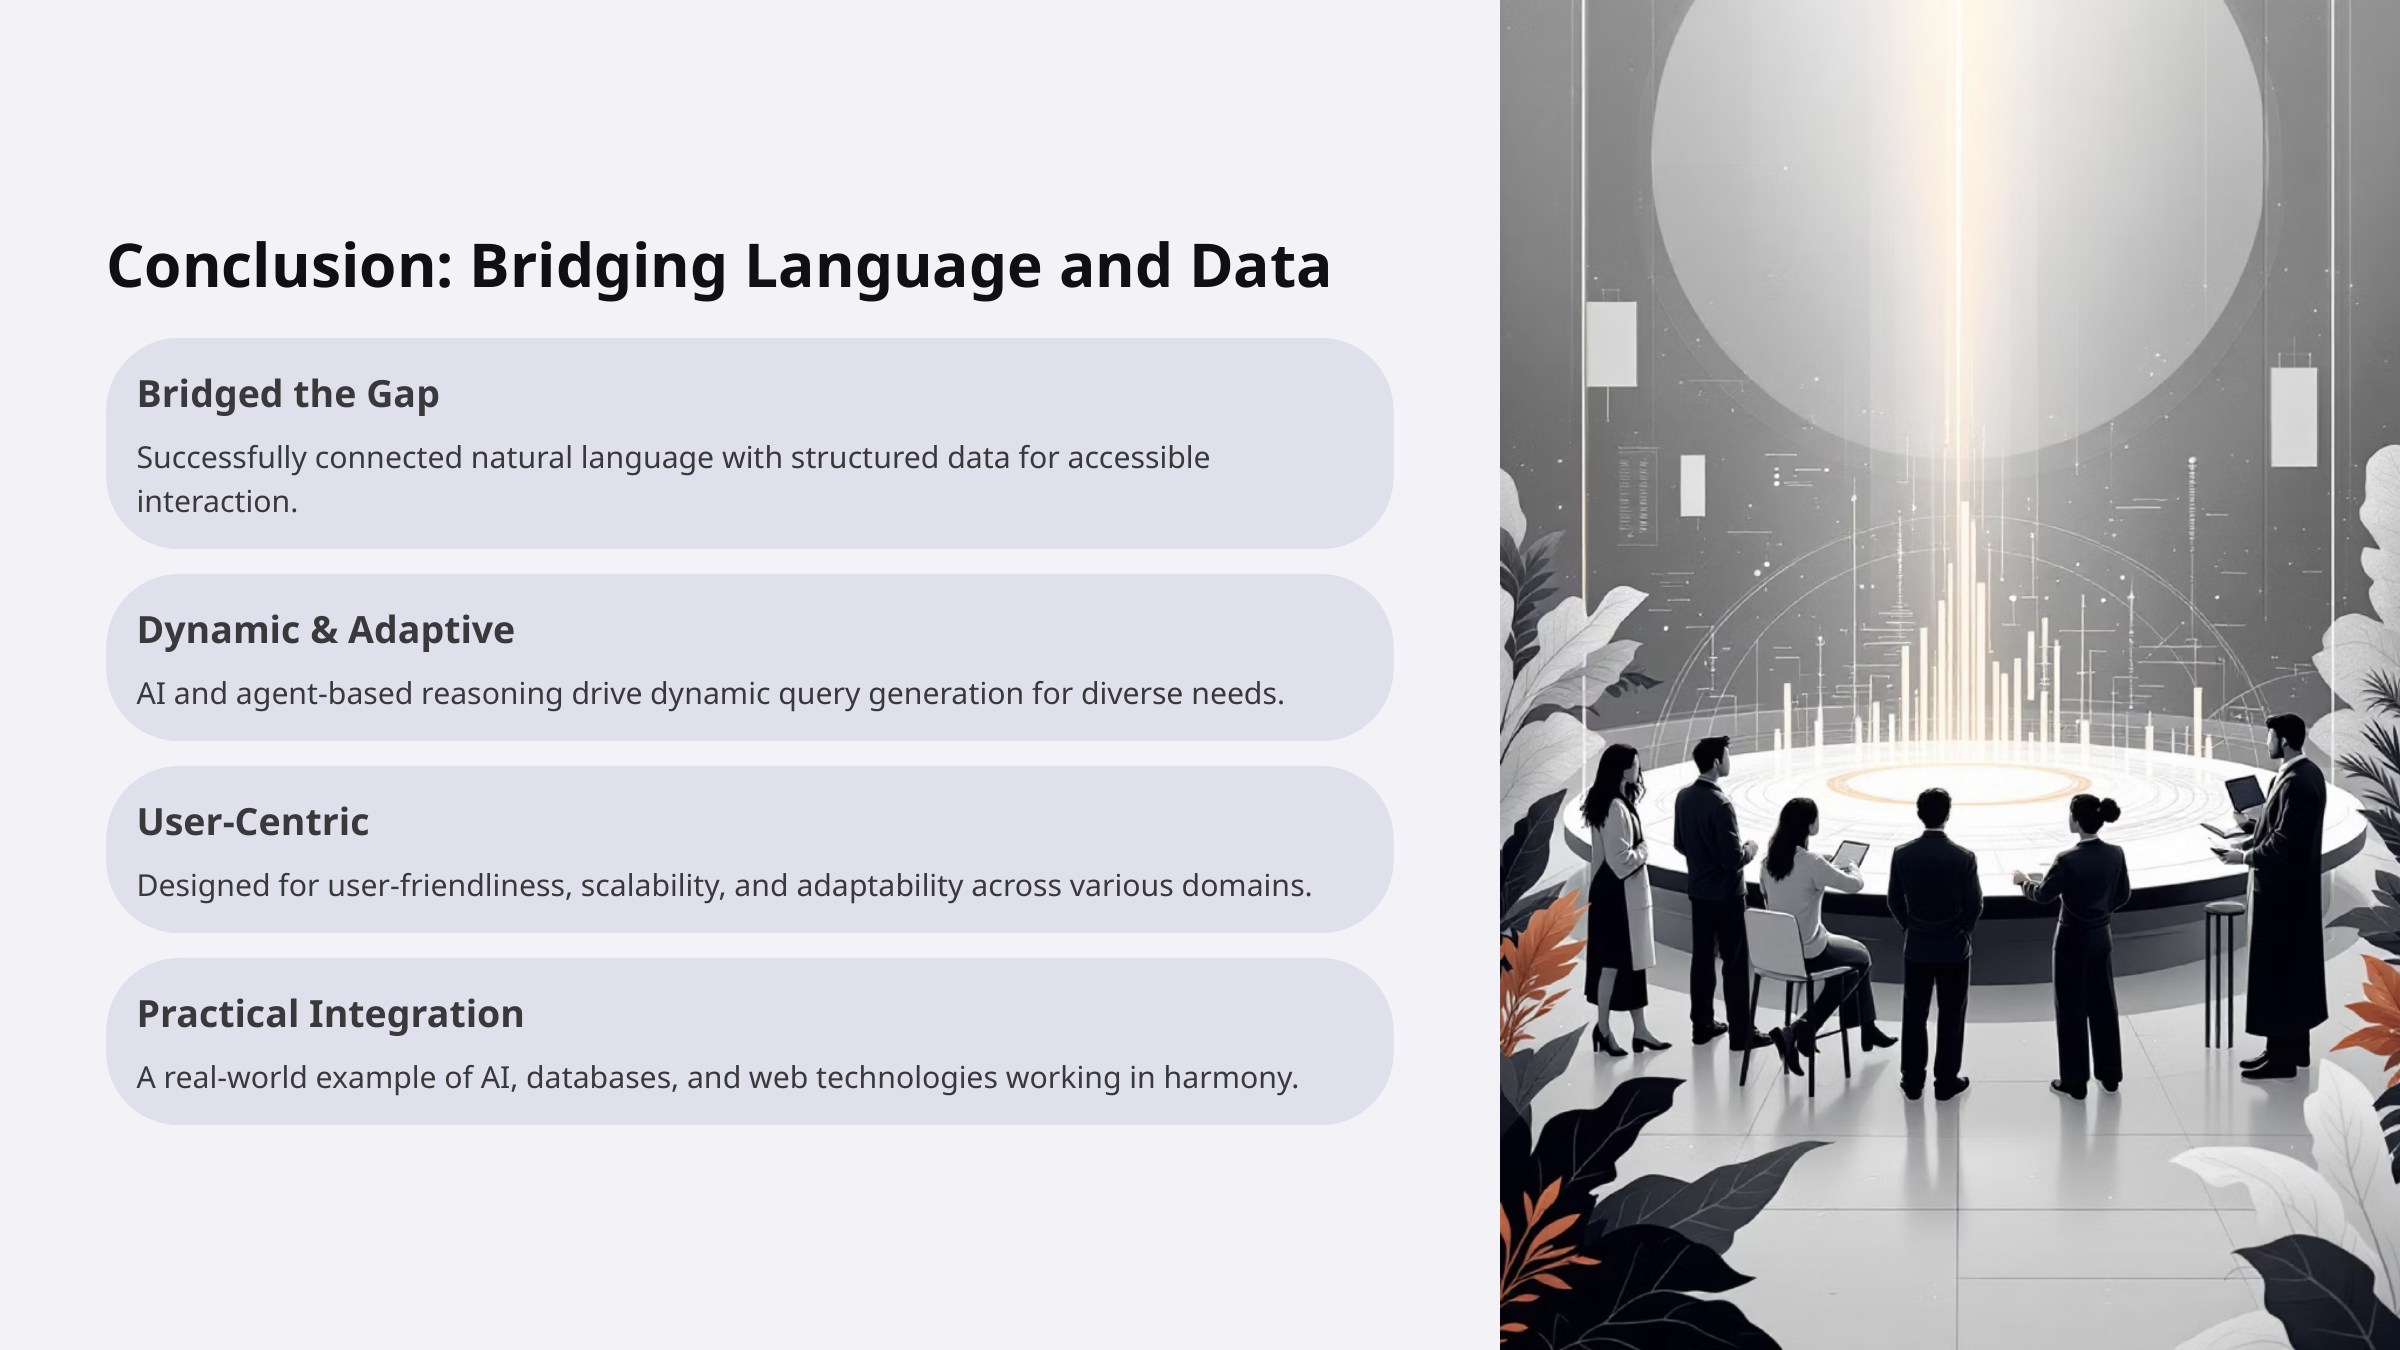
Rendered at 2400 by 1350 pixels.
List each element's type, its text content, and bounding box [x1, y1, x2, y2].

text_box Practical Integration [136, 988, 517, 1036]
text_box [106, 766, 1394, 934]
text_box AI and agent-based reasoning drive dynamic query generation for diverse needs. [136, 666, 1364, 711]
text_box Designed for user-friendliness, scalability, and adaptability across various domains. [136, 858, 1364, 903]
picture [1499, 0, 2400, 1350]
text_box Bridged the Gap [136, 368, 517, 416]
text_box [106, 337, 1394, 550]
text_box Conclusion: Bridging Language and Data [106, 224, 1254, 301]
text_box Dynamic & Adaptive [136, 604, 517, 652]
text_box Successfully connected natural language with structured data for accessible interaction. [136, 430, 1364, 519]
text_box [106, 957, 1394, 1126]
text_box A real-world example of AI, databases, and web technologies working in harmony. [136, 1050, 1364, 1095]
text_box [106, 574, 1394, 742]
text_box User-Centric [136, 796, 517, 844]
